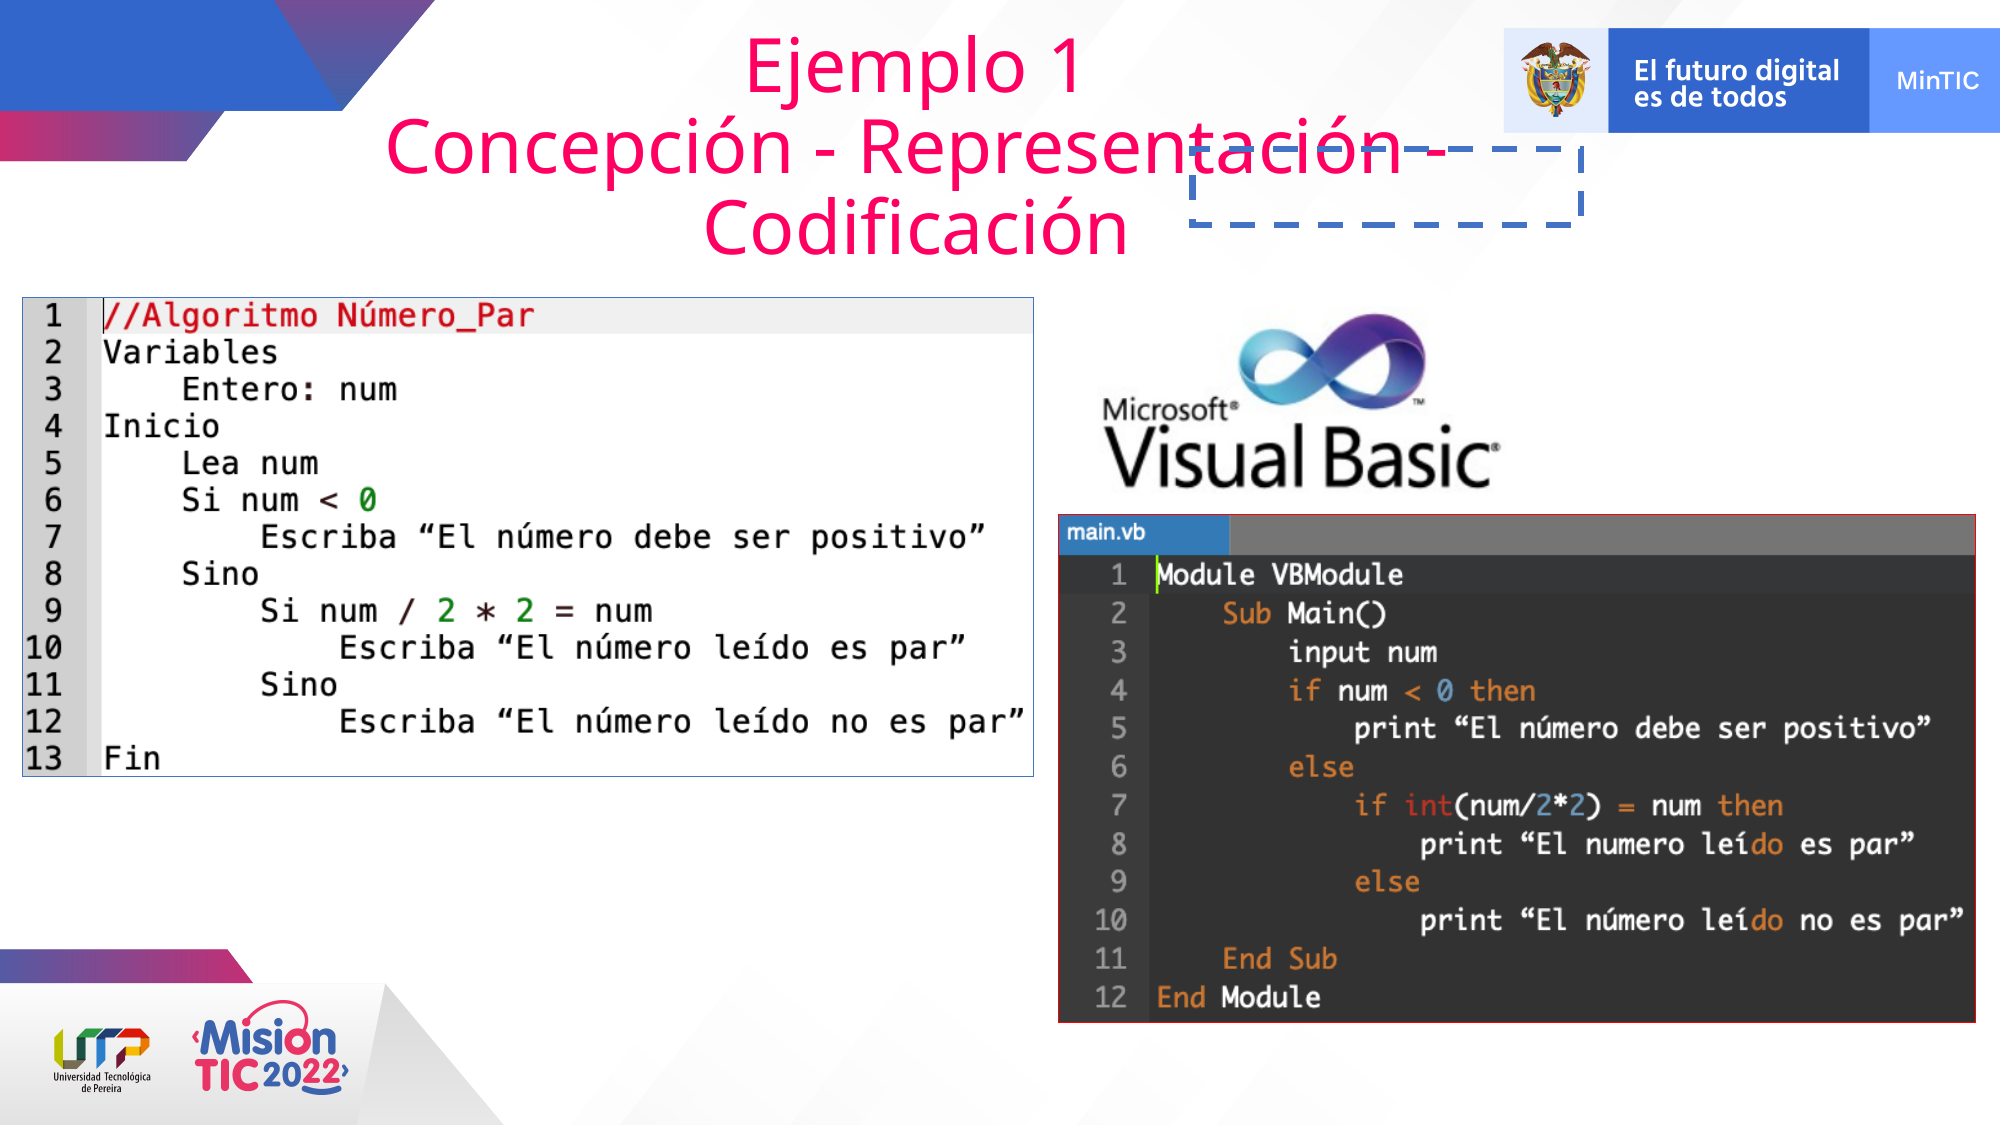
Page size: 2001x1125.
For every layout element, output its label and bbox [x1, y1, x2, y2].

list [22, 297, 1034, 777]
picture [0, 0, 2000, 1125]
